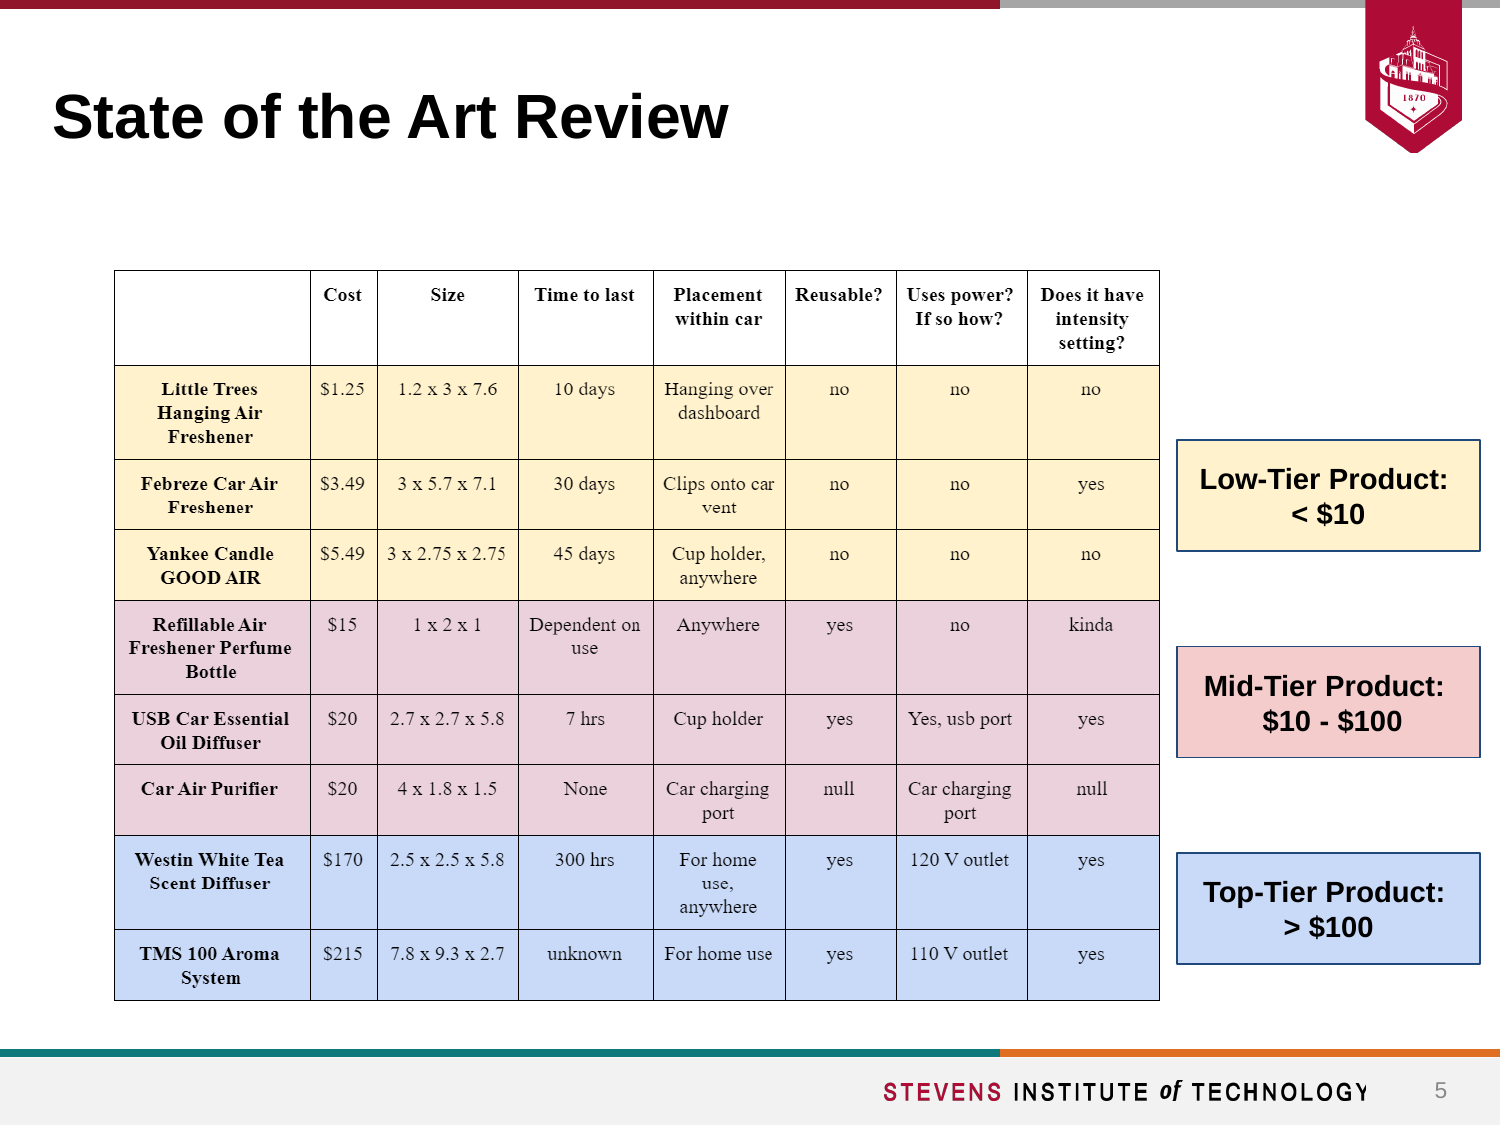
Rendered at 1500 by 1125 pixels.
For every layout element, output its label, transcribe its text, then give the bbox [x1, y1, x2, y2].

text_box Mid-Tier Product: $10 - $100 [1176, 646, 1481, 758]
text_box Top-Tier Product: > $100 [1176, 853, 1481, 965]
picture [1365, 0, 1462, 153]
title State of the Art Review [37, 68, 1236, 157]
picture [884, 1080, 1366, 1101]
picture [105, 262, 1167, 1009]
text_box Low-Tier Product: < $10 [1176, 439, 1481, 551]
slide_number ‹#› [1401, 1059, 1481, 1120]
